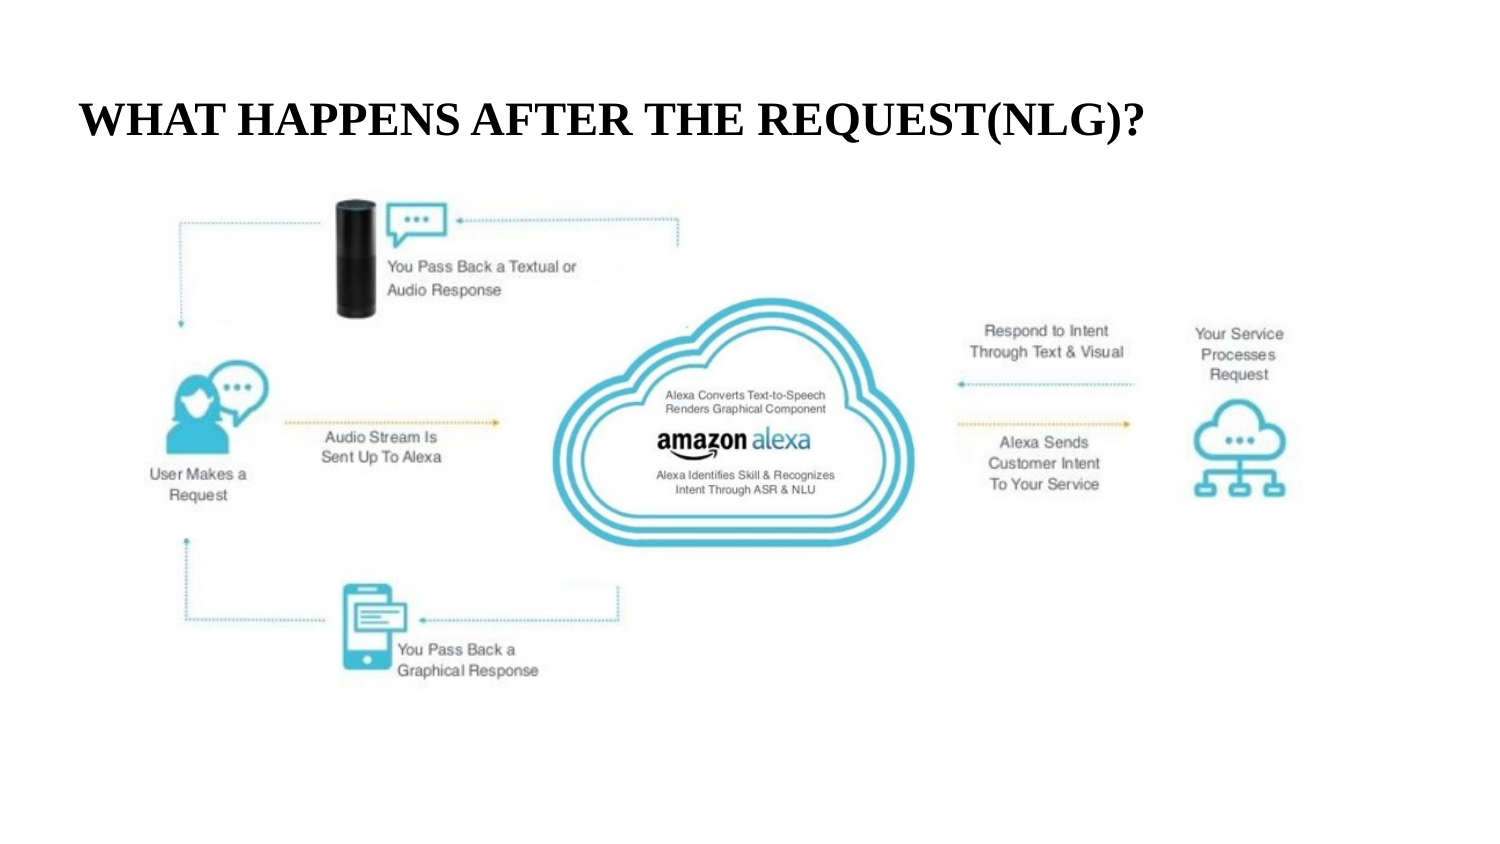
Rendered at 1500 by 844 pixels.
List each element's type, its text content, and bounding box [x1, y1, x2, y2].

picture [1174, 254, 1363, 564]
title WHAT HAPPENS AFTER THE REQUEST(NLG)? [51, 72, 1449, 167]
picture [106, 166, 1163, 844]
